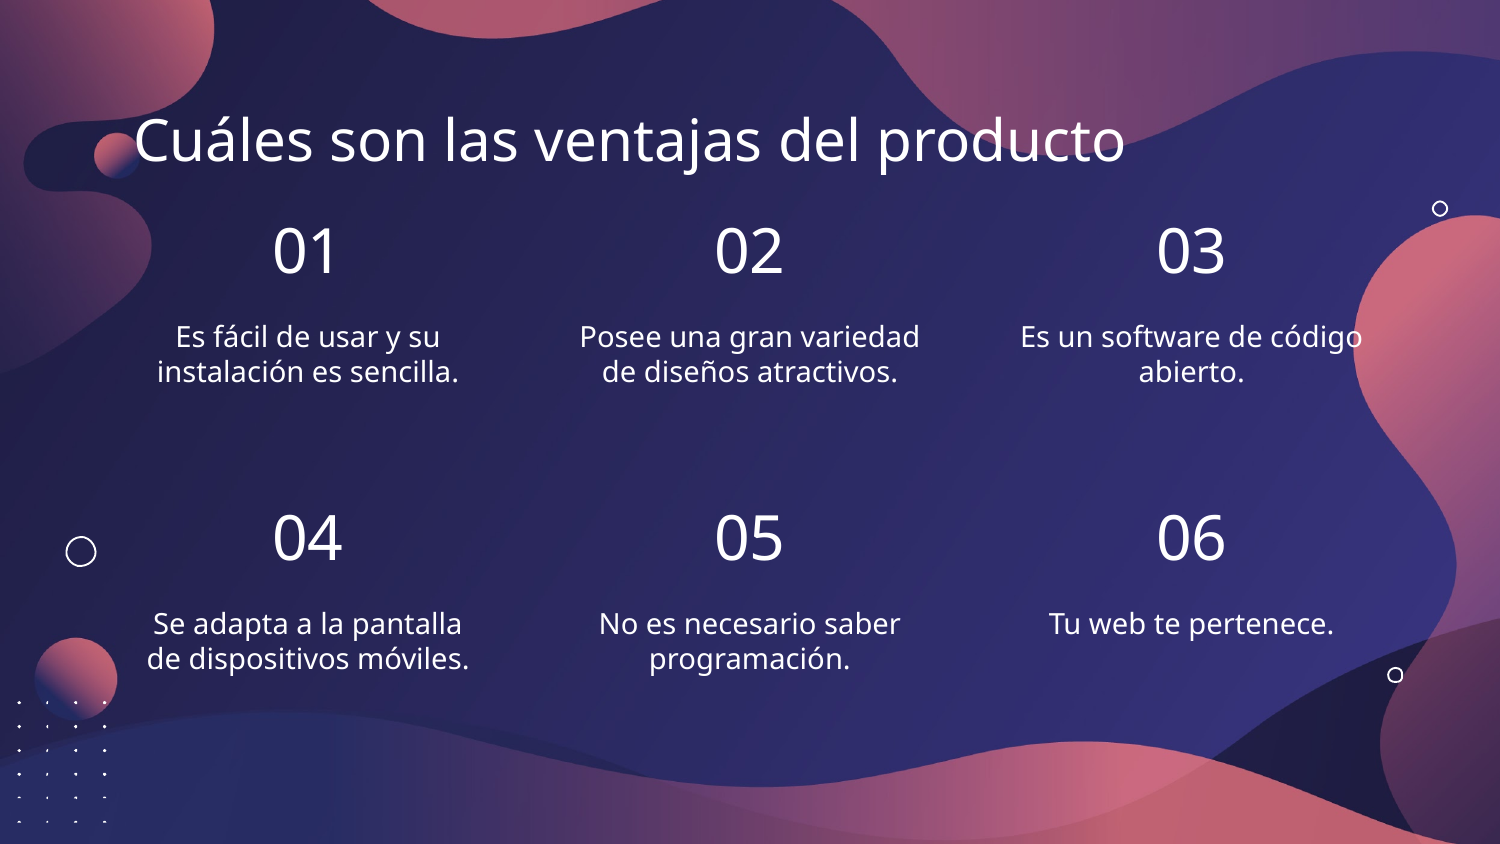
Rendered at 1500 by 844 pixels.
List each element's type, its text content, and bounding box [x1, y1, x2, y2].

title Cuáles son las ventajas del producto [118, 88, 1382, 183]
picture [0, 0, 1500, 844]
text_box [16, 700, 107, 823]
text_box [64, 201, 1448, 683]
